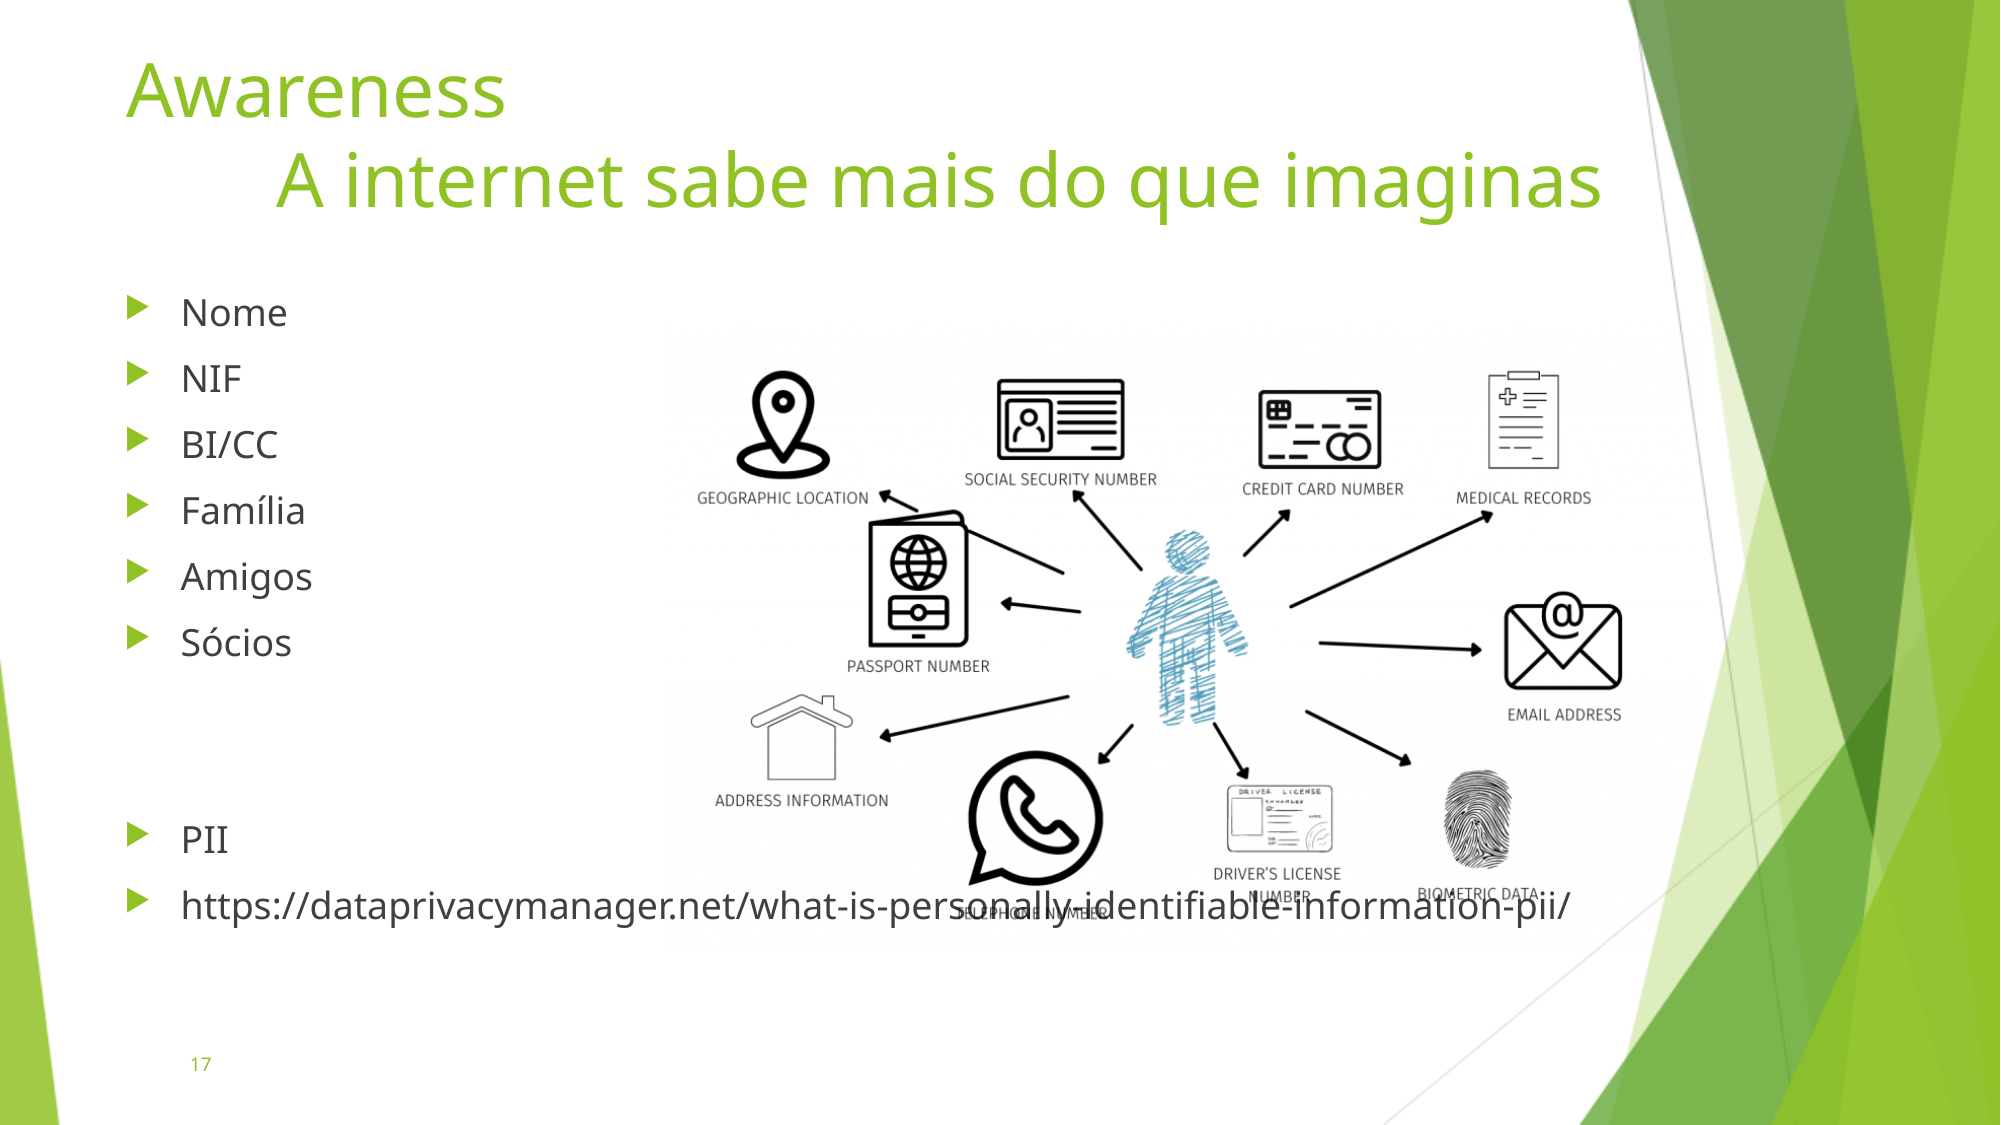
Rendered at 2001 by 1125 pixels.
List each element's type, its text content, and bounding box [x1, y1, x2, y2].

title Awareness A internet sabe mais do que imaginas [111, 34, 1779, 252]
text_box 17 [114, 1035, 227, 1095]
picture [1351, 0, 2000, 1125]
picture [0, 0, 110, 1125]
picture [663, 325, 1702, 948]
list Nome NIF BI/CC Família Amigos Sócios PII https://dataprivacymanager.net/what-is-personally-identifiable-information-pii/ [109, 281, 1779, 992]
